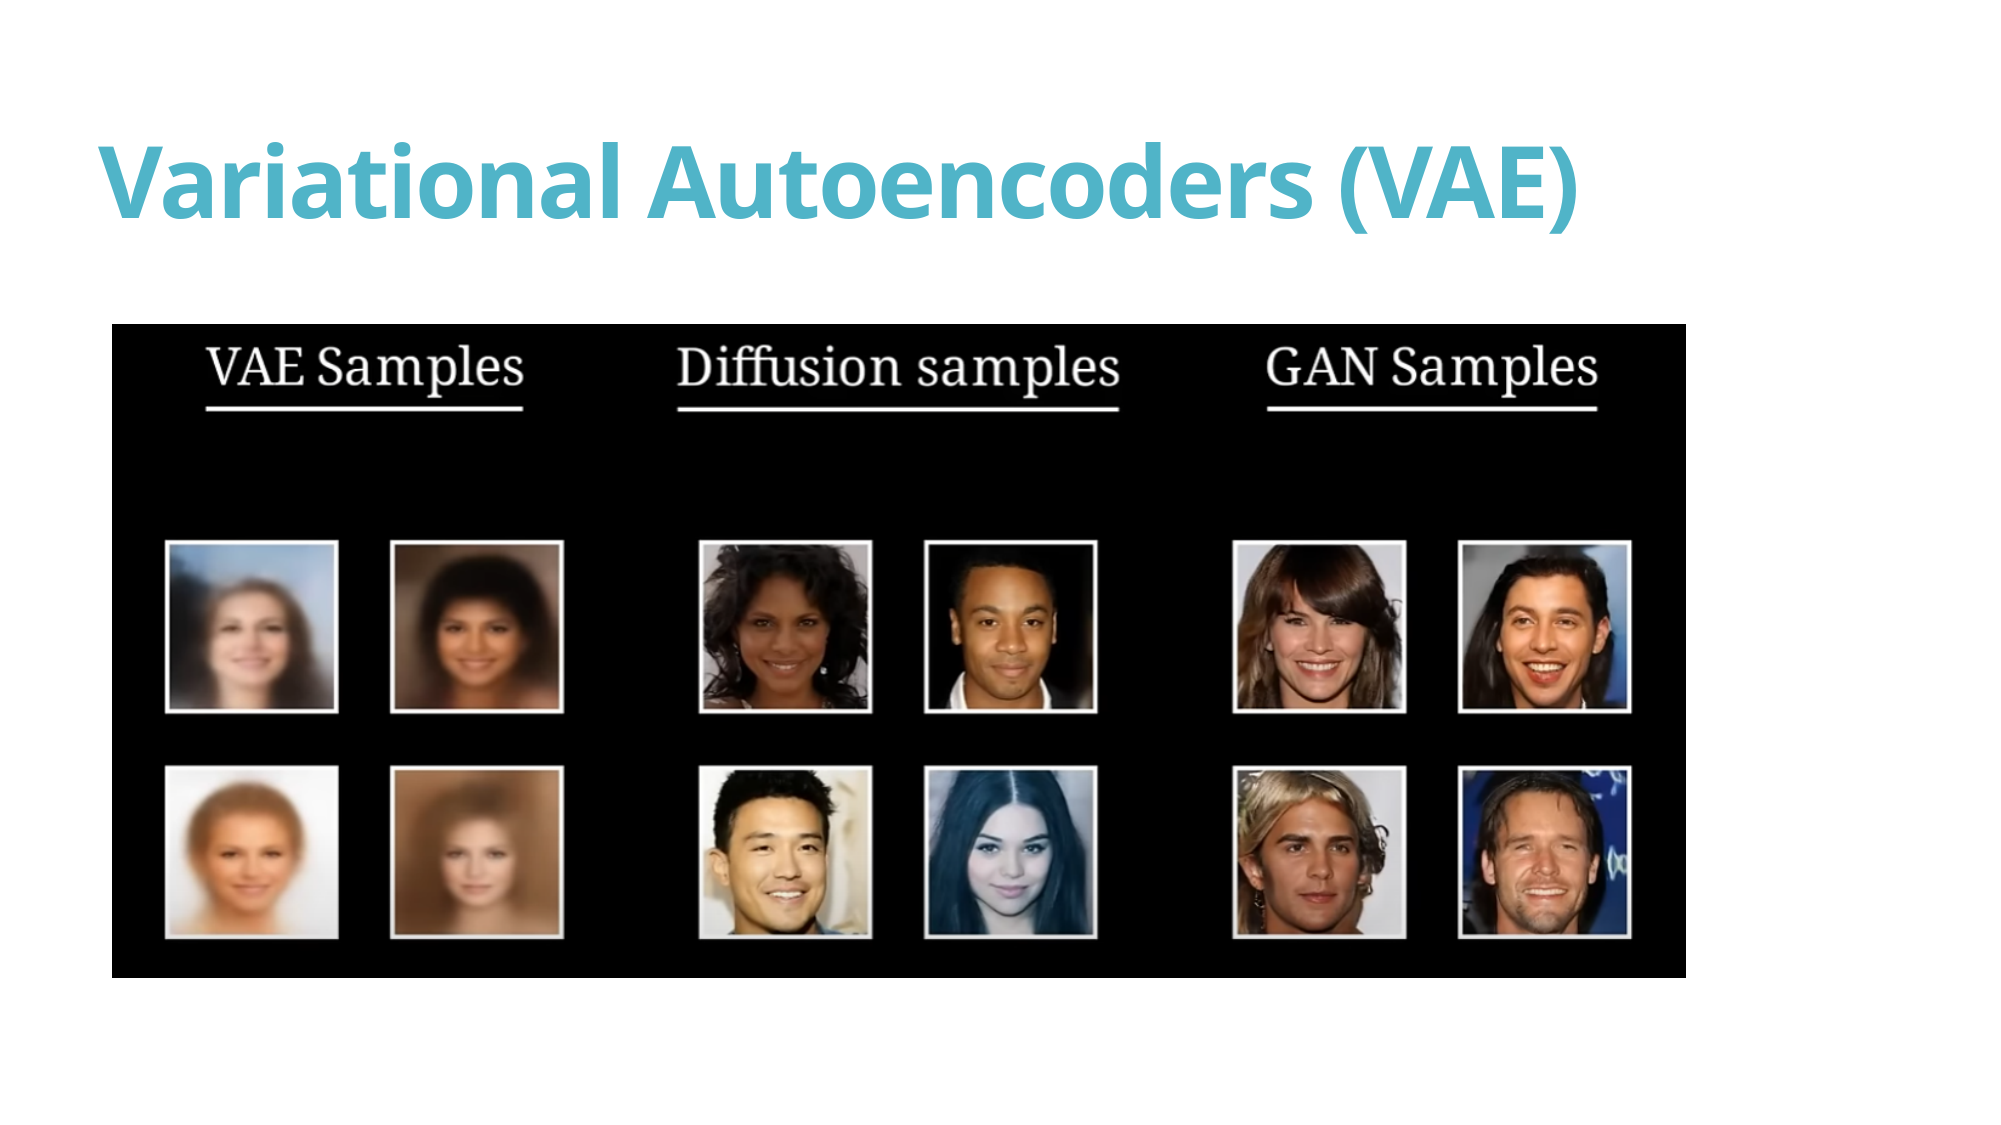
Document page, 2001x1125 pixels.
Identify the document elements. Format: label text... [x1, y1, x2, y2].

picture [111, 324, 1687, 978]
title Variational Autoencoders (VAE) [83, 52, 1851, 325]
